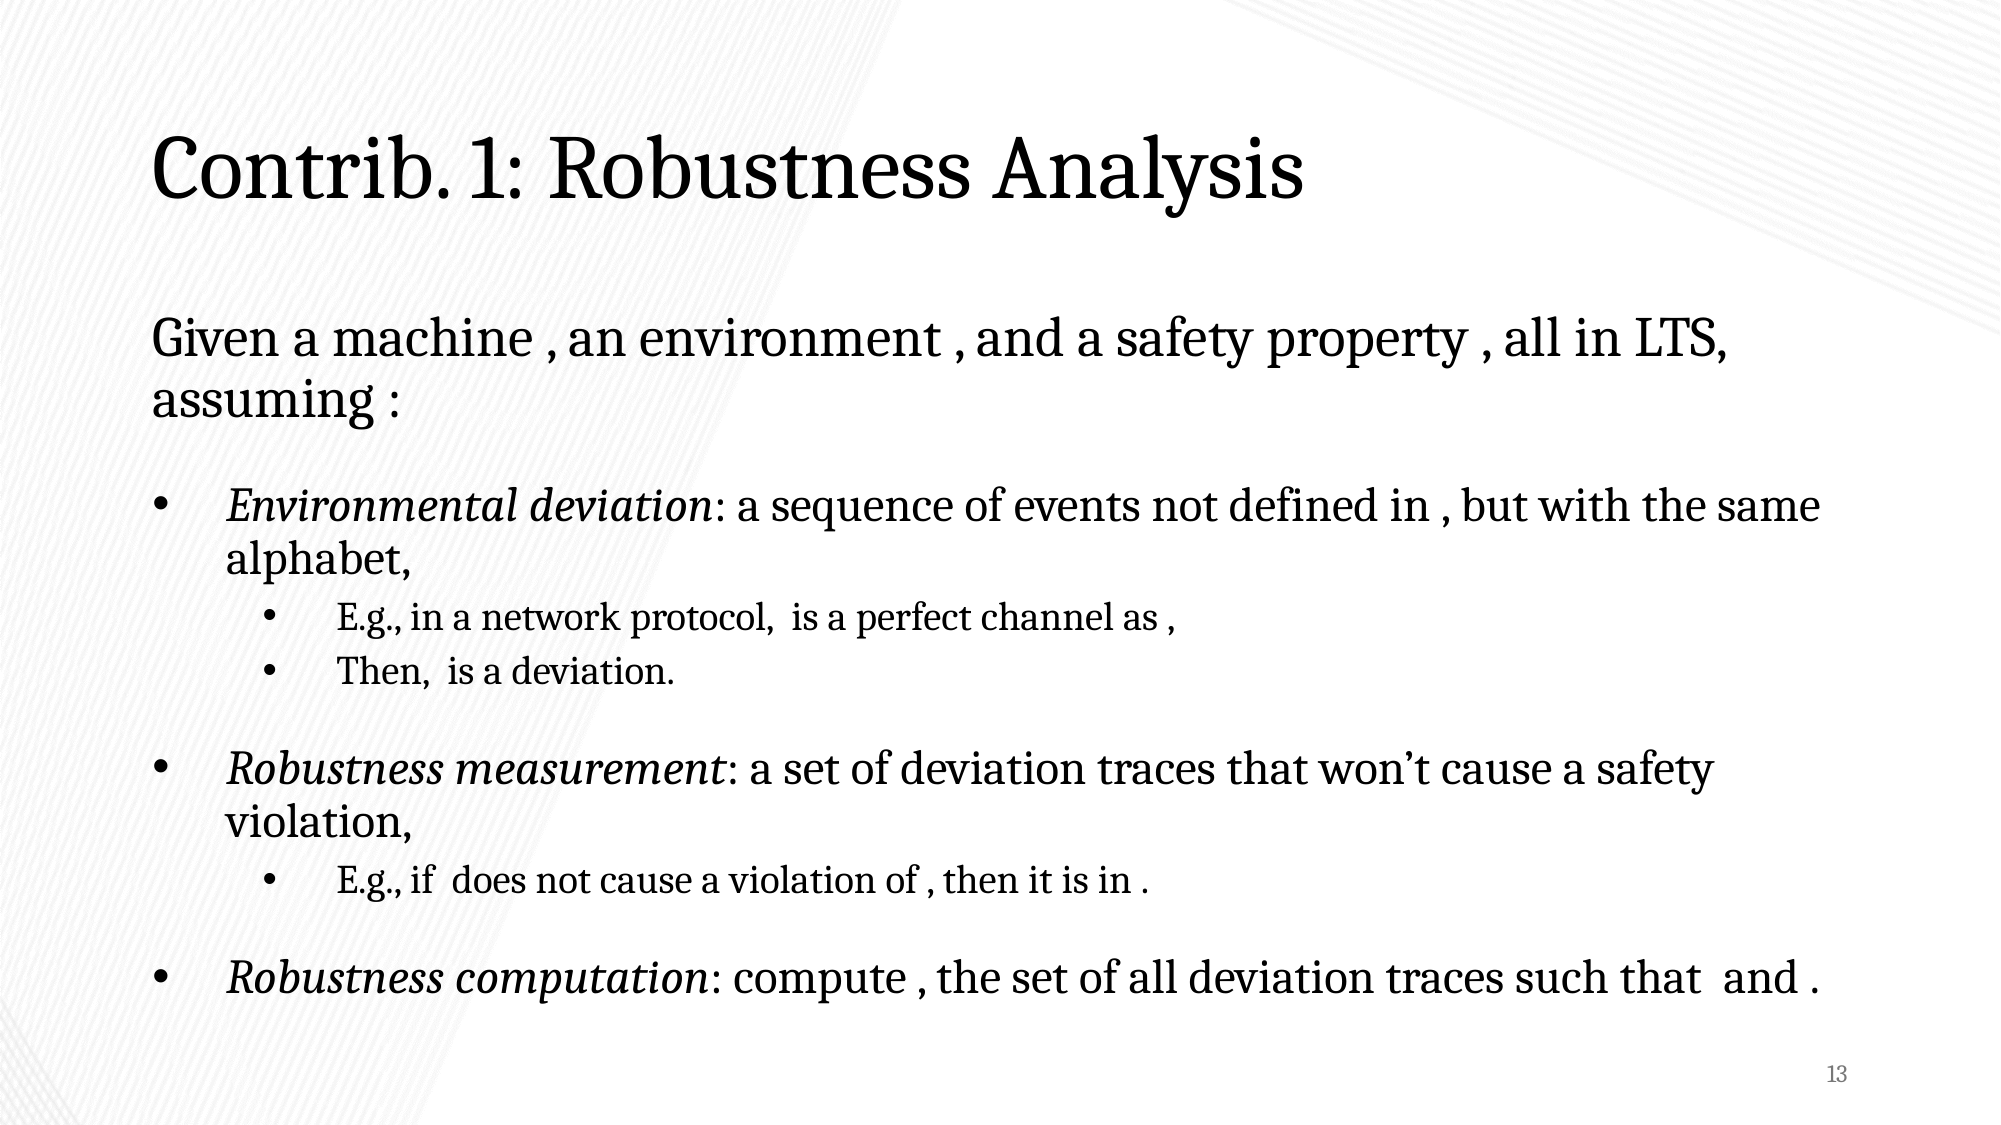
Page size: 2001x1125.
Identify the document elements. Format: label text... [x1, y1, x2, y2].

picture [0, 0, 2001, 1125]
slide_number 13 [1412, 1042, 1863, 1103]
title Contrib. 1: Robustness Analysis [137, 59, 1863, 278]
